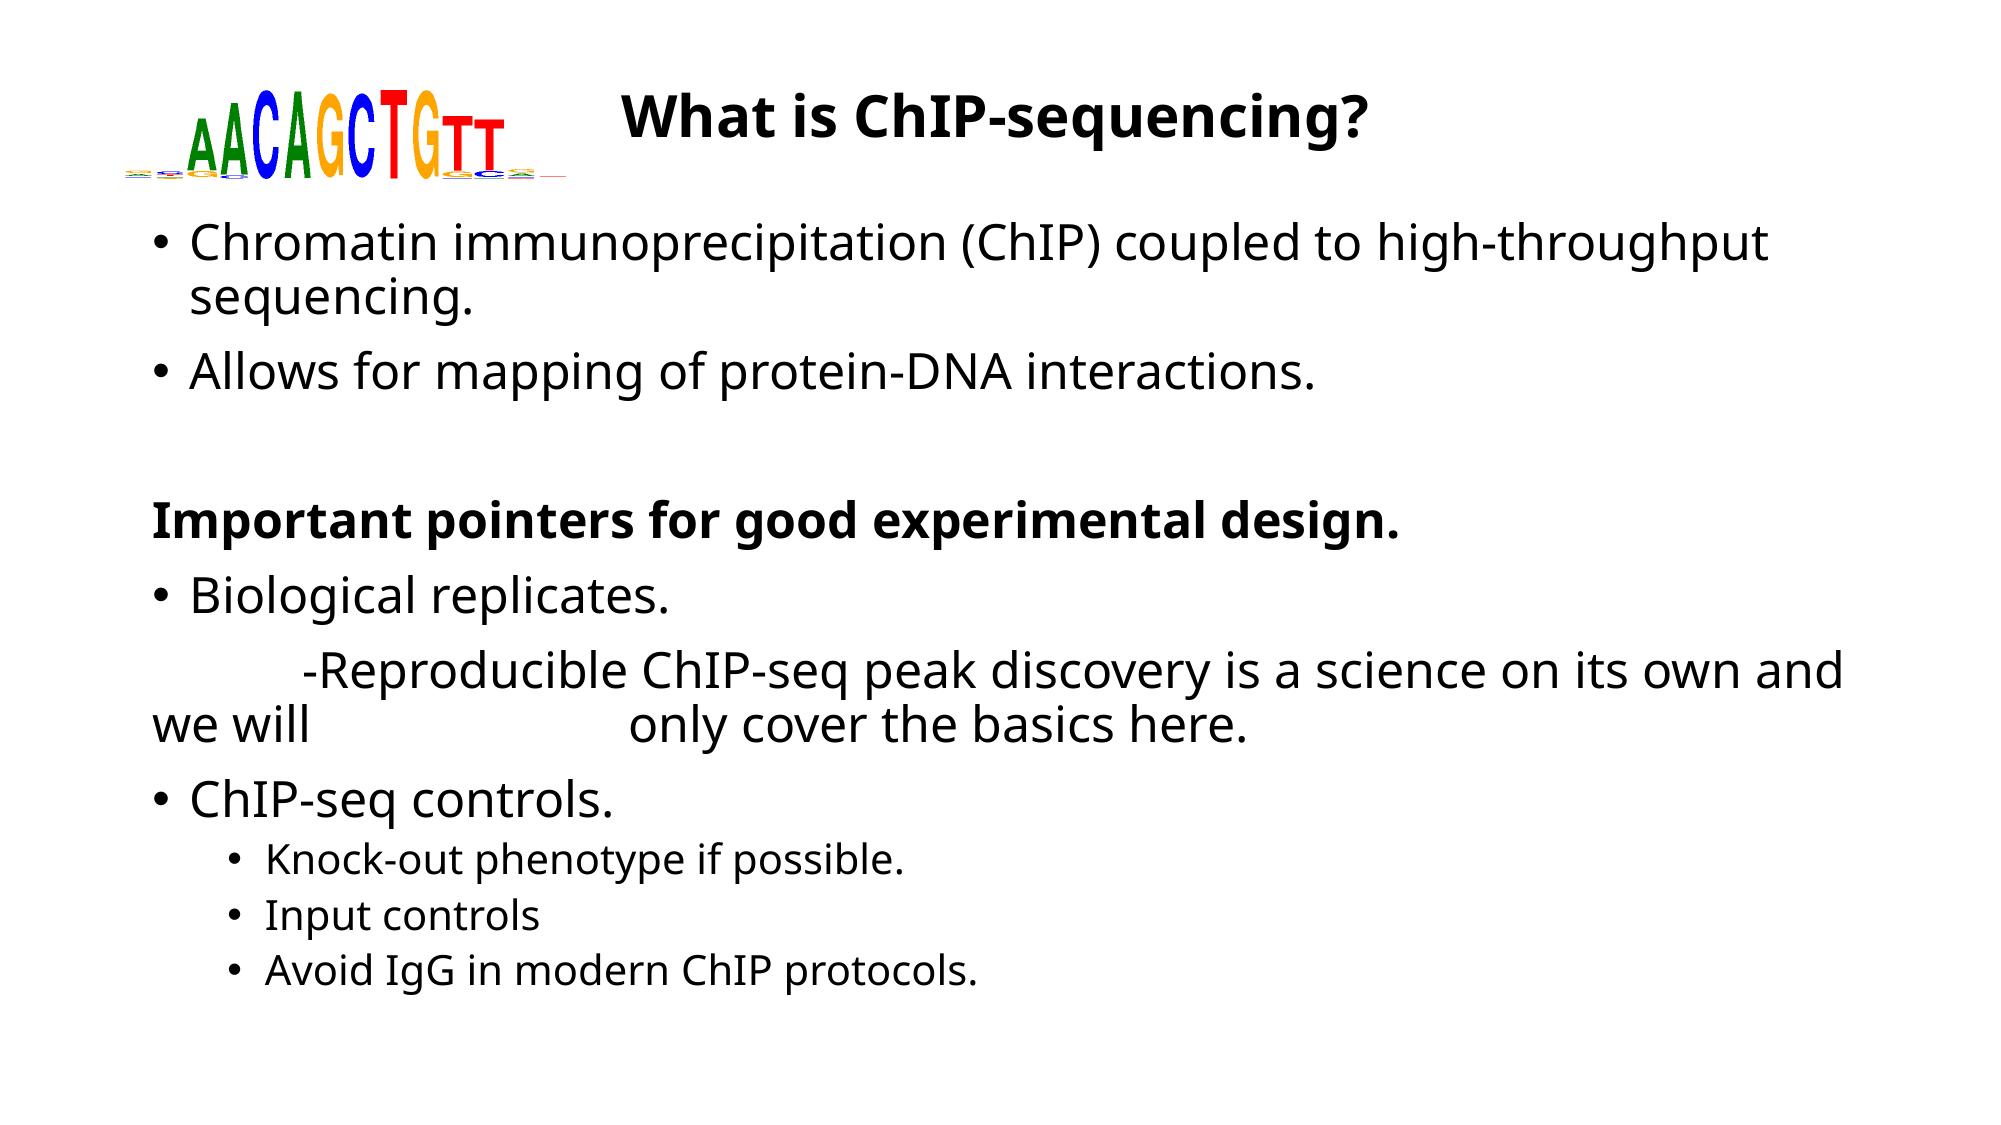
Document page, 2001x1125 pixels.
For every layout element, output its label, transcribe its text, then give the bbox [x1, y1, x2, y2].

text_box What is ChIP-sequencing? [591, 71, 1854, 156]
list Chromatin immunoprecipitation (ChIP) coupled to high-throughput sequencing. Allows for mapping of protein-DNA interactions. Important pointers for good experimental design. Biological replicates. -Reproducible ChIP-seq peak discovery is a science on its own and we will only cover the basics here. ChIP-seq controls. Knock-out phenotype if possible. Input controls Avoid IgG in modern ChIP protocols. [137, 209, 1863, 1021]
picture [118, 71, 591, 190]
